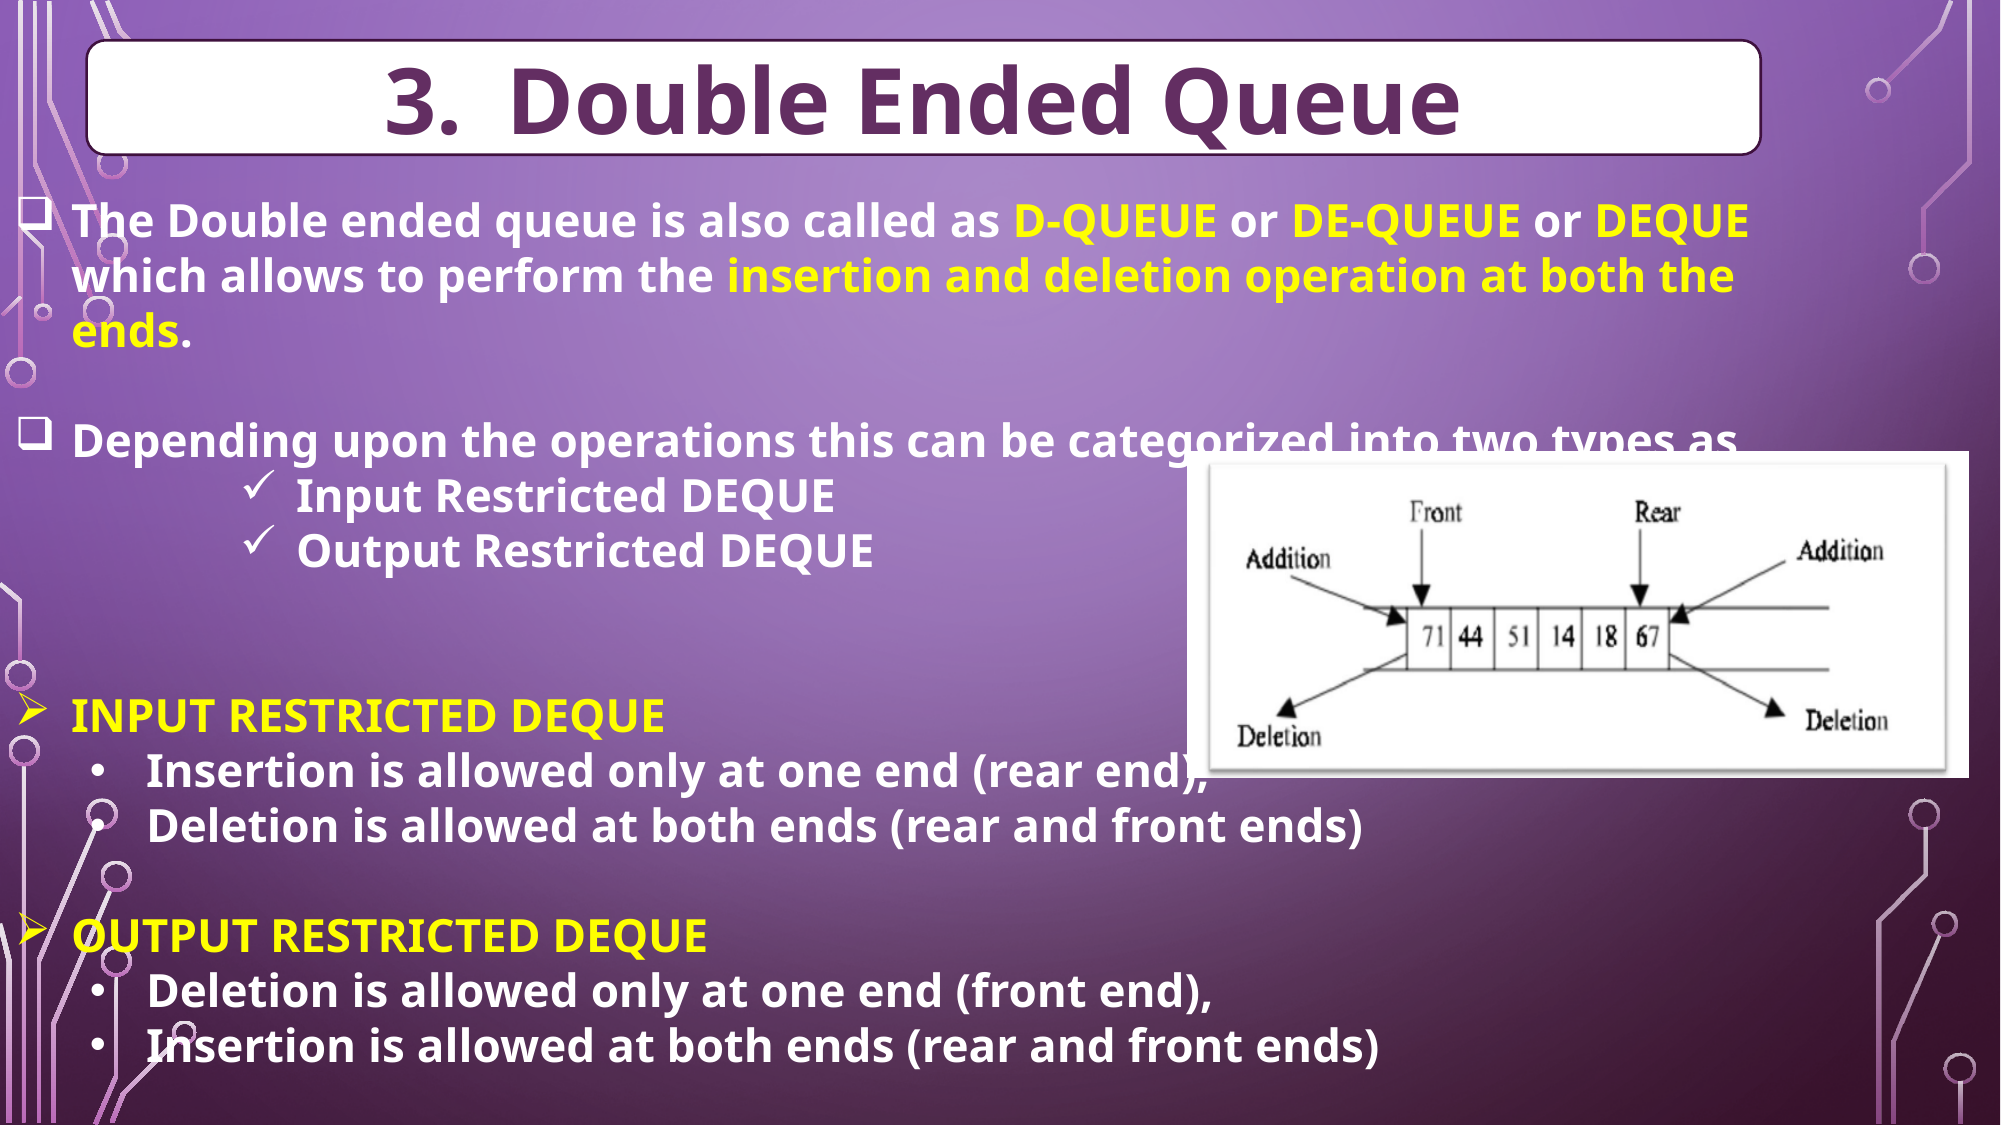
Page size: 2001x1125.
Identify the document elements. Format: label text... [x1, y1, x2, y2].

picture [1186, 451, 1969, 778]
text_box The Double ended queue is also called as D-QUEUE or DE-QUEUE or DEQUE which allows to perform the insertion and deletion operation at both the ends. Depending upon the operations this can be categorized into two types as Input Restricted DEQUE Output Restricted DEQUE INPUT RESTRICTED DEQUE Insertion is allowed only at one end (rear end), Deletion is allowed at both ends (rear and front ends) OUTPUT RESTRICTED DEQUE Deletion is allowed only at one end (front end), Insertion is allowed at both ends (rear and front ends) [0, 184, 1867, 1079]
text_box Double Ended Queue [85, 38, 1763, 157]
